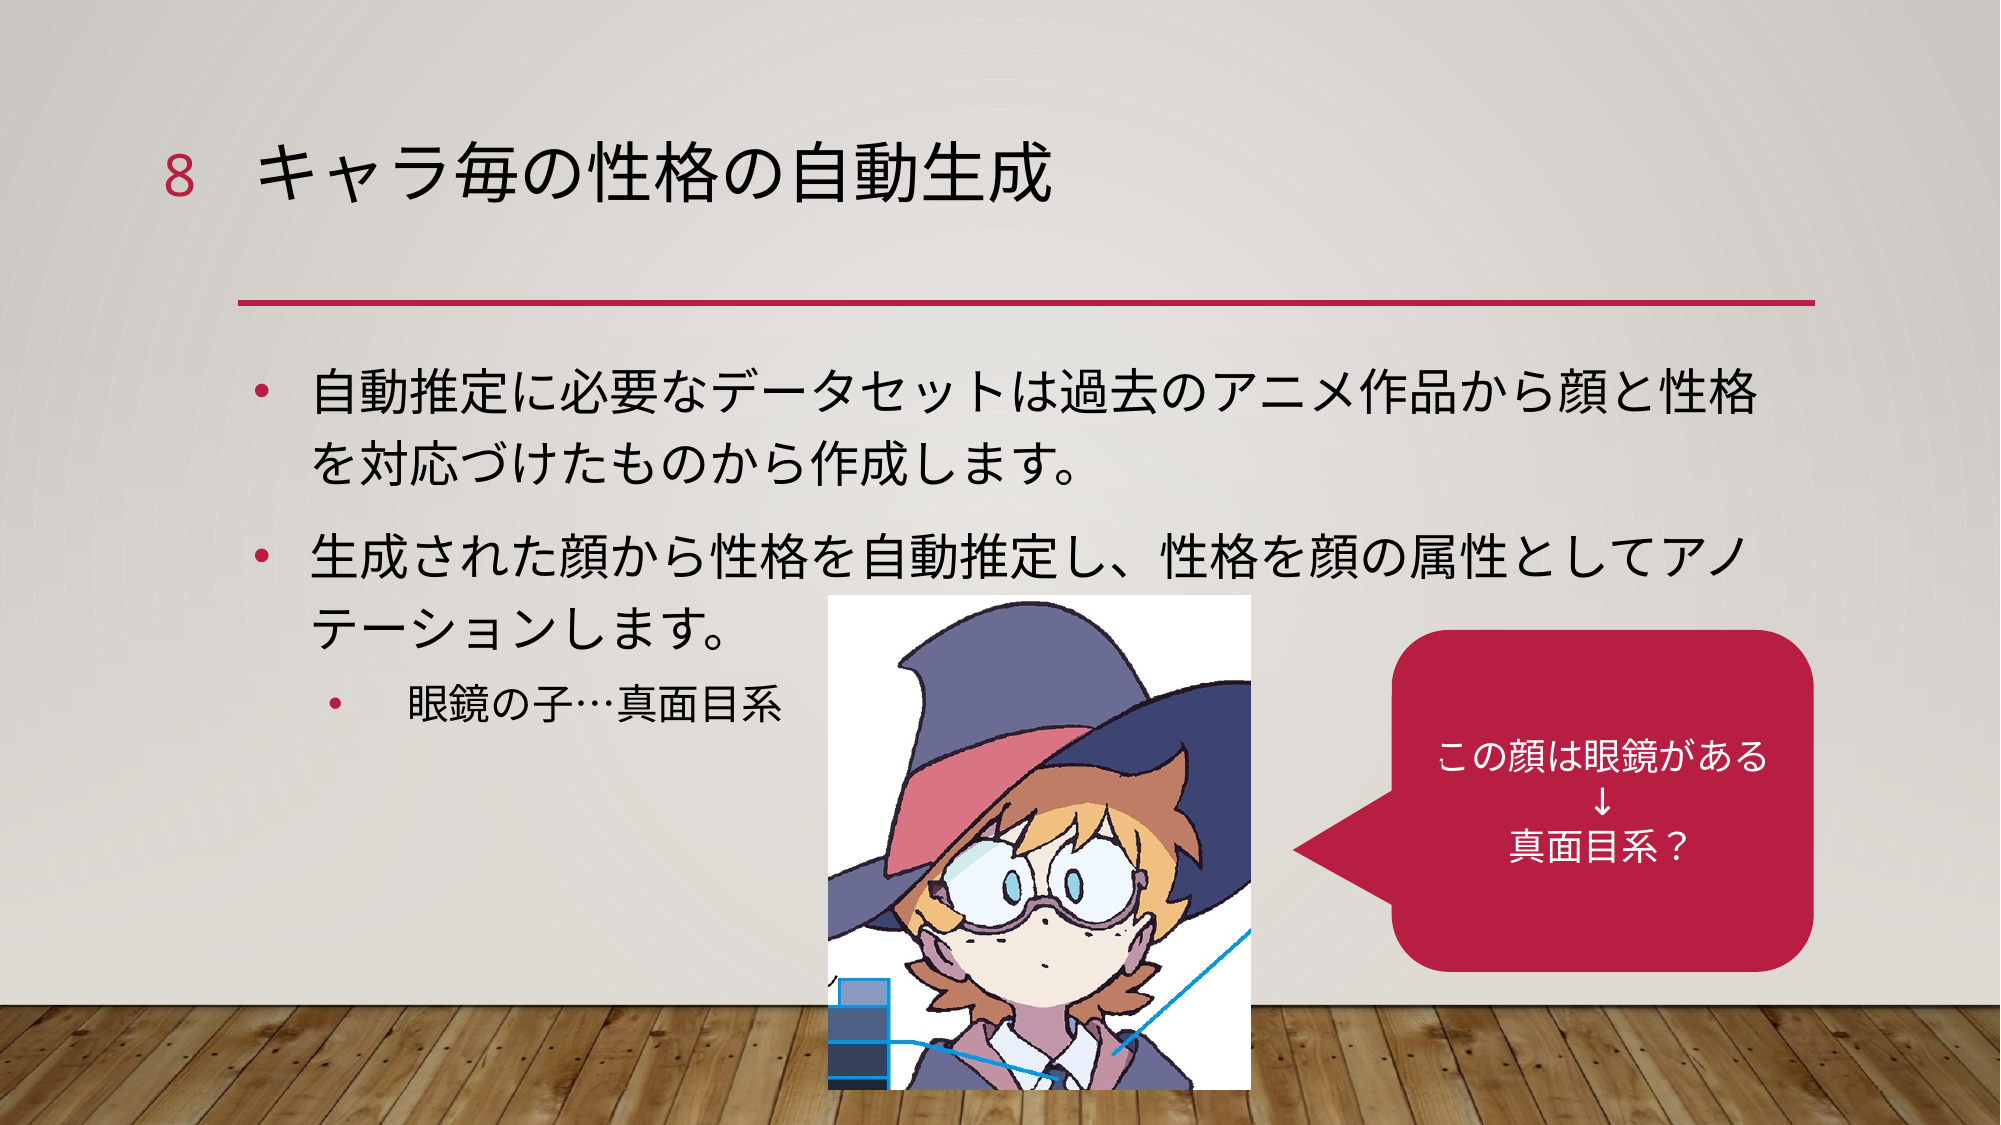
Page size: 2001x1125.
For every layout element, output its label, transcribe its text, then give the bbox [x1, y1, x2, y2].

picture [0, 595, 2000, 1125]
text_box この顔は眼鏡がある ↓ 真面目系？ [1390, 628, 1815, 974]
slide_number 8 [78, 131, 212, 214]
list 自動推定に必要なデータセットは過去のアニメ作品から顔と性格を対応づけたものから作成します。 生成された顔から性格を自動推定し、性格を顔の属性としてアノテーションします。 眼鏡の子…真面目系 [238, 340, 1814, 907]
text_box [1291, 759, 1447, 936]
title キャラ毎の性格の自動生成 [238, 131, 1814, 305]
